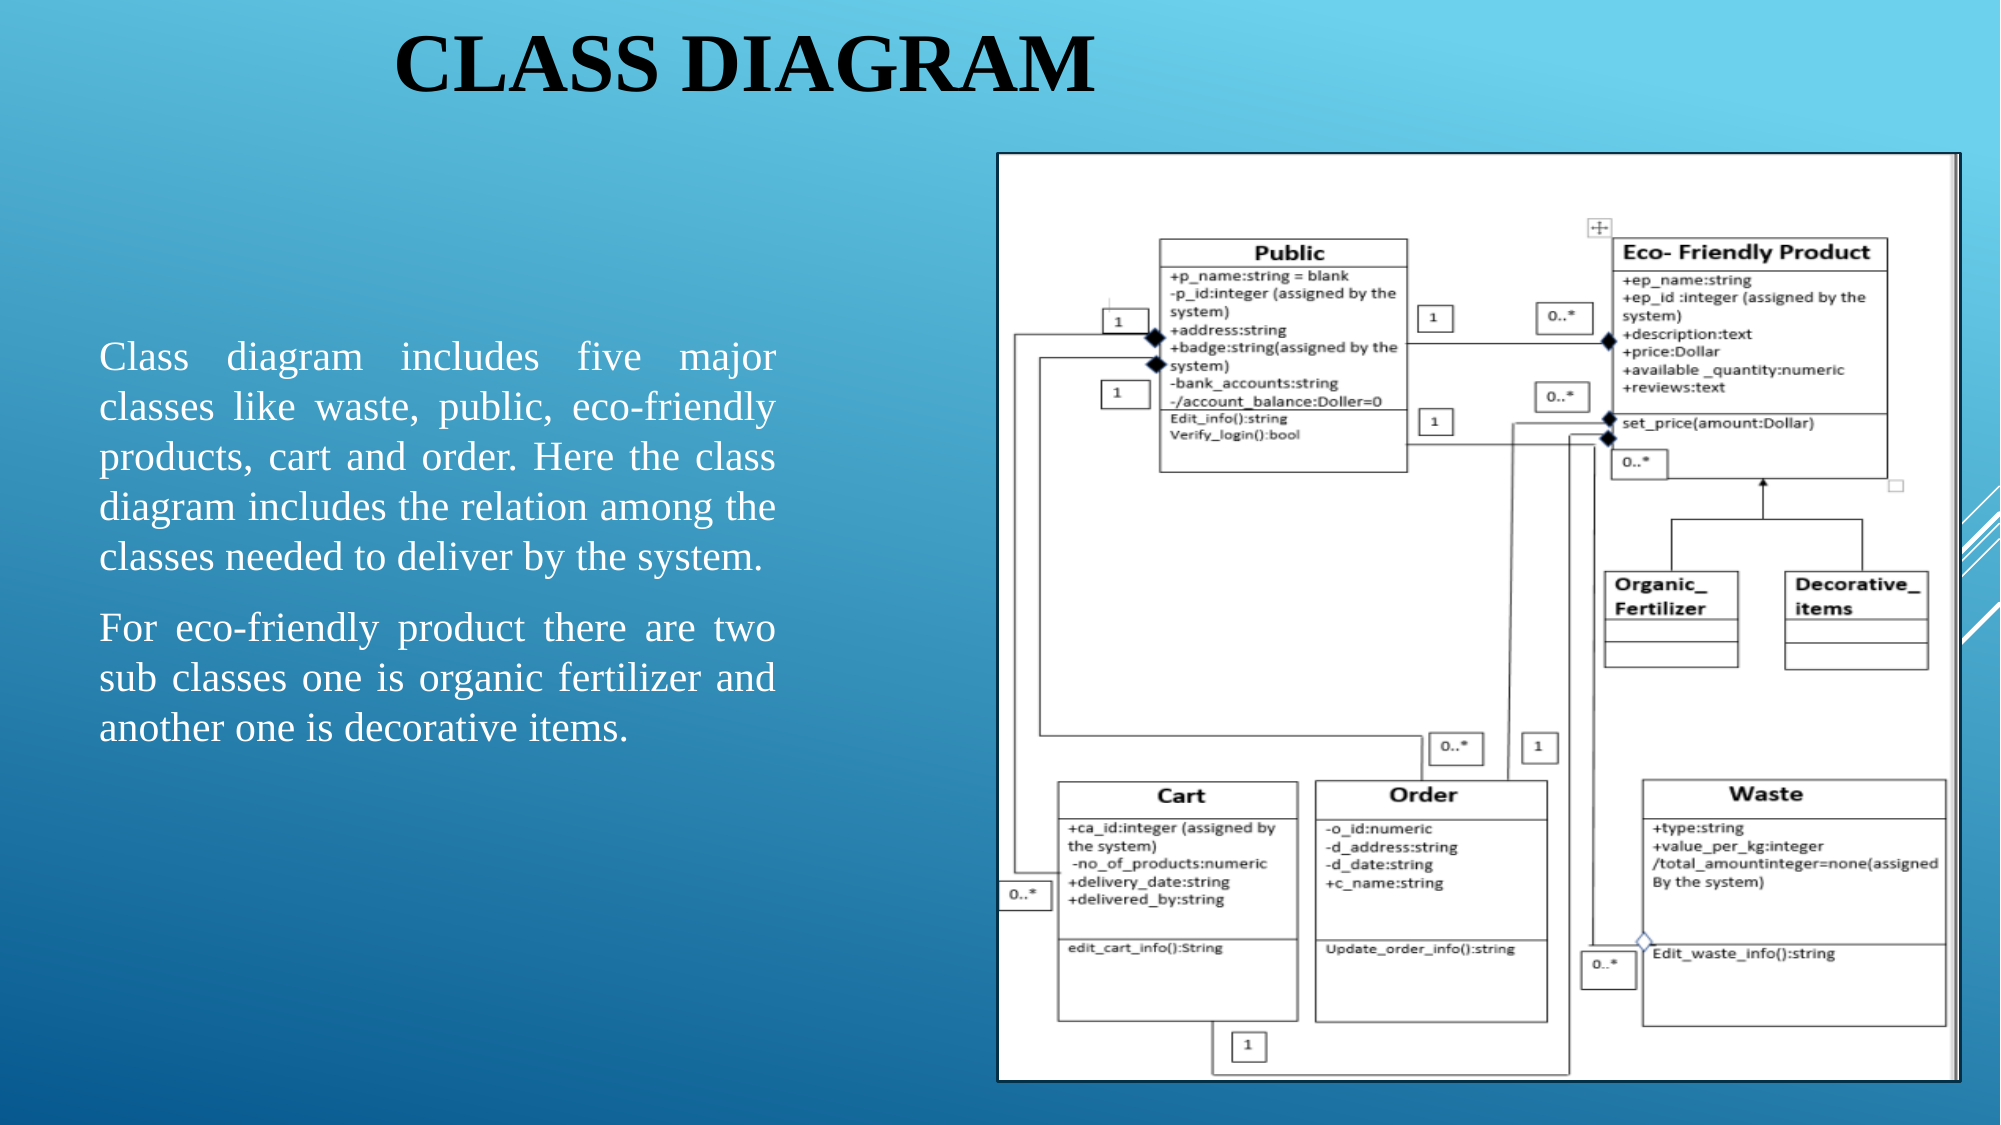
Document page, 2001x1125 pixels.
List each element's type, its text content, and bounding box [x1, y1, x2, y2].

text_box [996, 152, 1962, 1083]
title CLASS DIAGRAM [378, 22, 1134, 116]
list Class diagram includes five major classes like waste, public, eco-friendly products, cart and order. Here the class diagram includes the relation among the classes needed to deliver by the system. For eco-friendly product there are two sub classes one is organic fertilizer and another one is decorative items. [84, 321, 792, 887]
